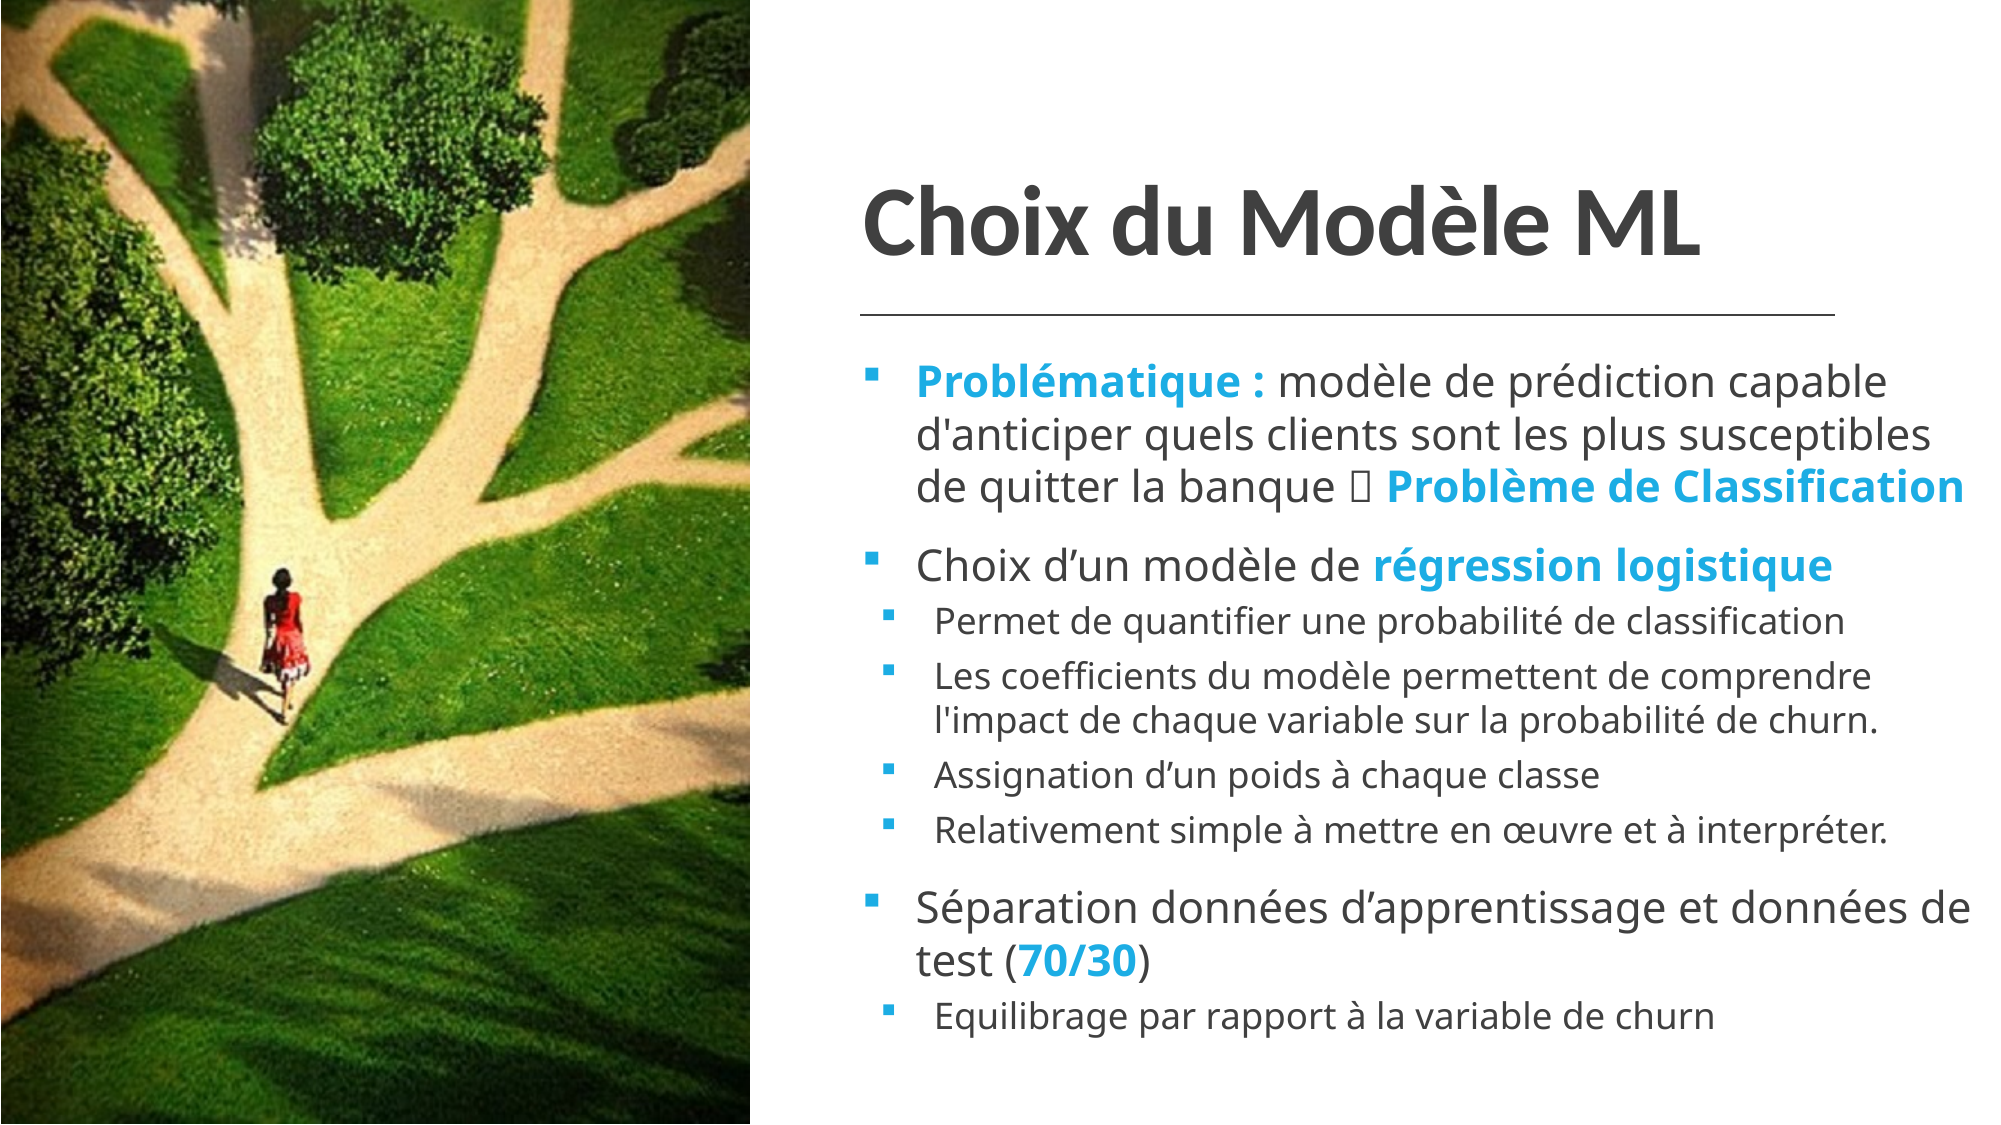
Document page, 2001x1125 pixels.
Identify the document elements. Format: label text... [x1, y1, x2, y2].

picture [0, 0, 751, 1125]
list Problématique : modèle de prédiction capable d'anticiper quels clients sont les plus susceptibles de quitter la banque  Problème de Classification Choix d’un modèle de régression logistique Permet de quantifier une probabilité de classification Les coefficients du modèle permettent de comprendre l'impact de chaque variable sur la probabilité de churn. Assignation d’un poids à chaque classe Relativement simple à mettre en œuvre et à interpréter. Séparation données d’apprentissage et données de test (70/30) Equilibrage par rapport à la variable de churn [848, 345, 1975, 1054]
text_box [758, 0, 2000, 1125]
title Choix du Modèle ML [848, 47, 1950, 285]
